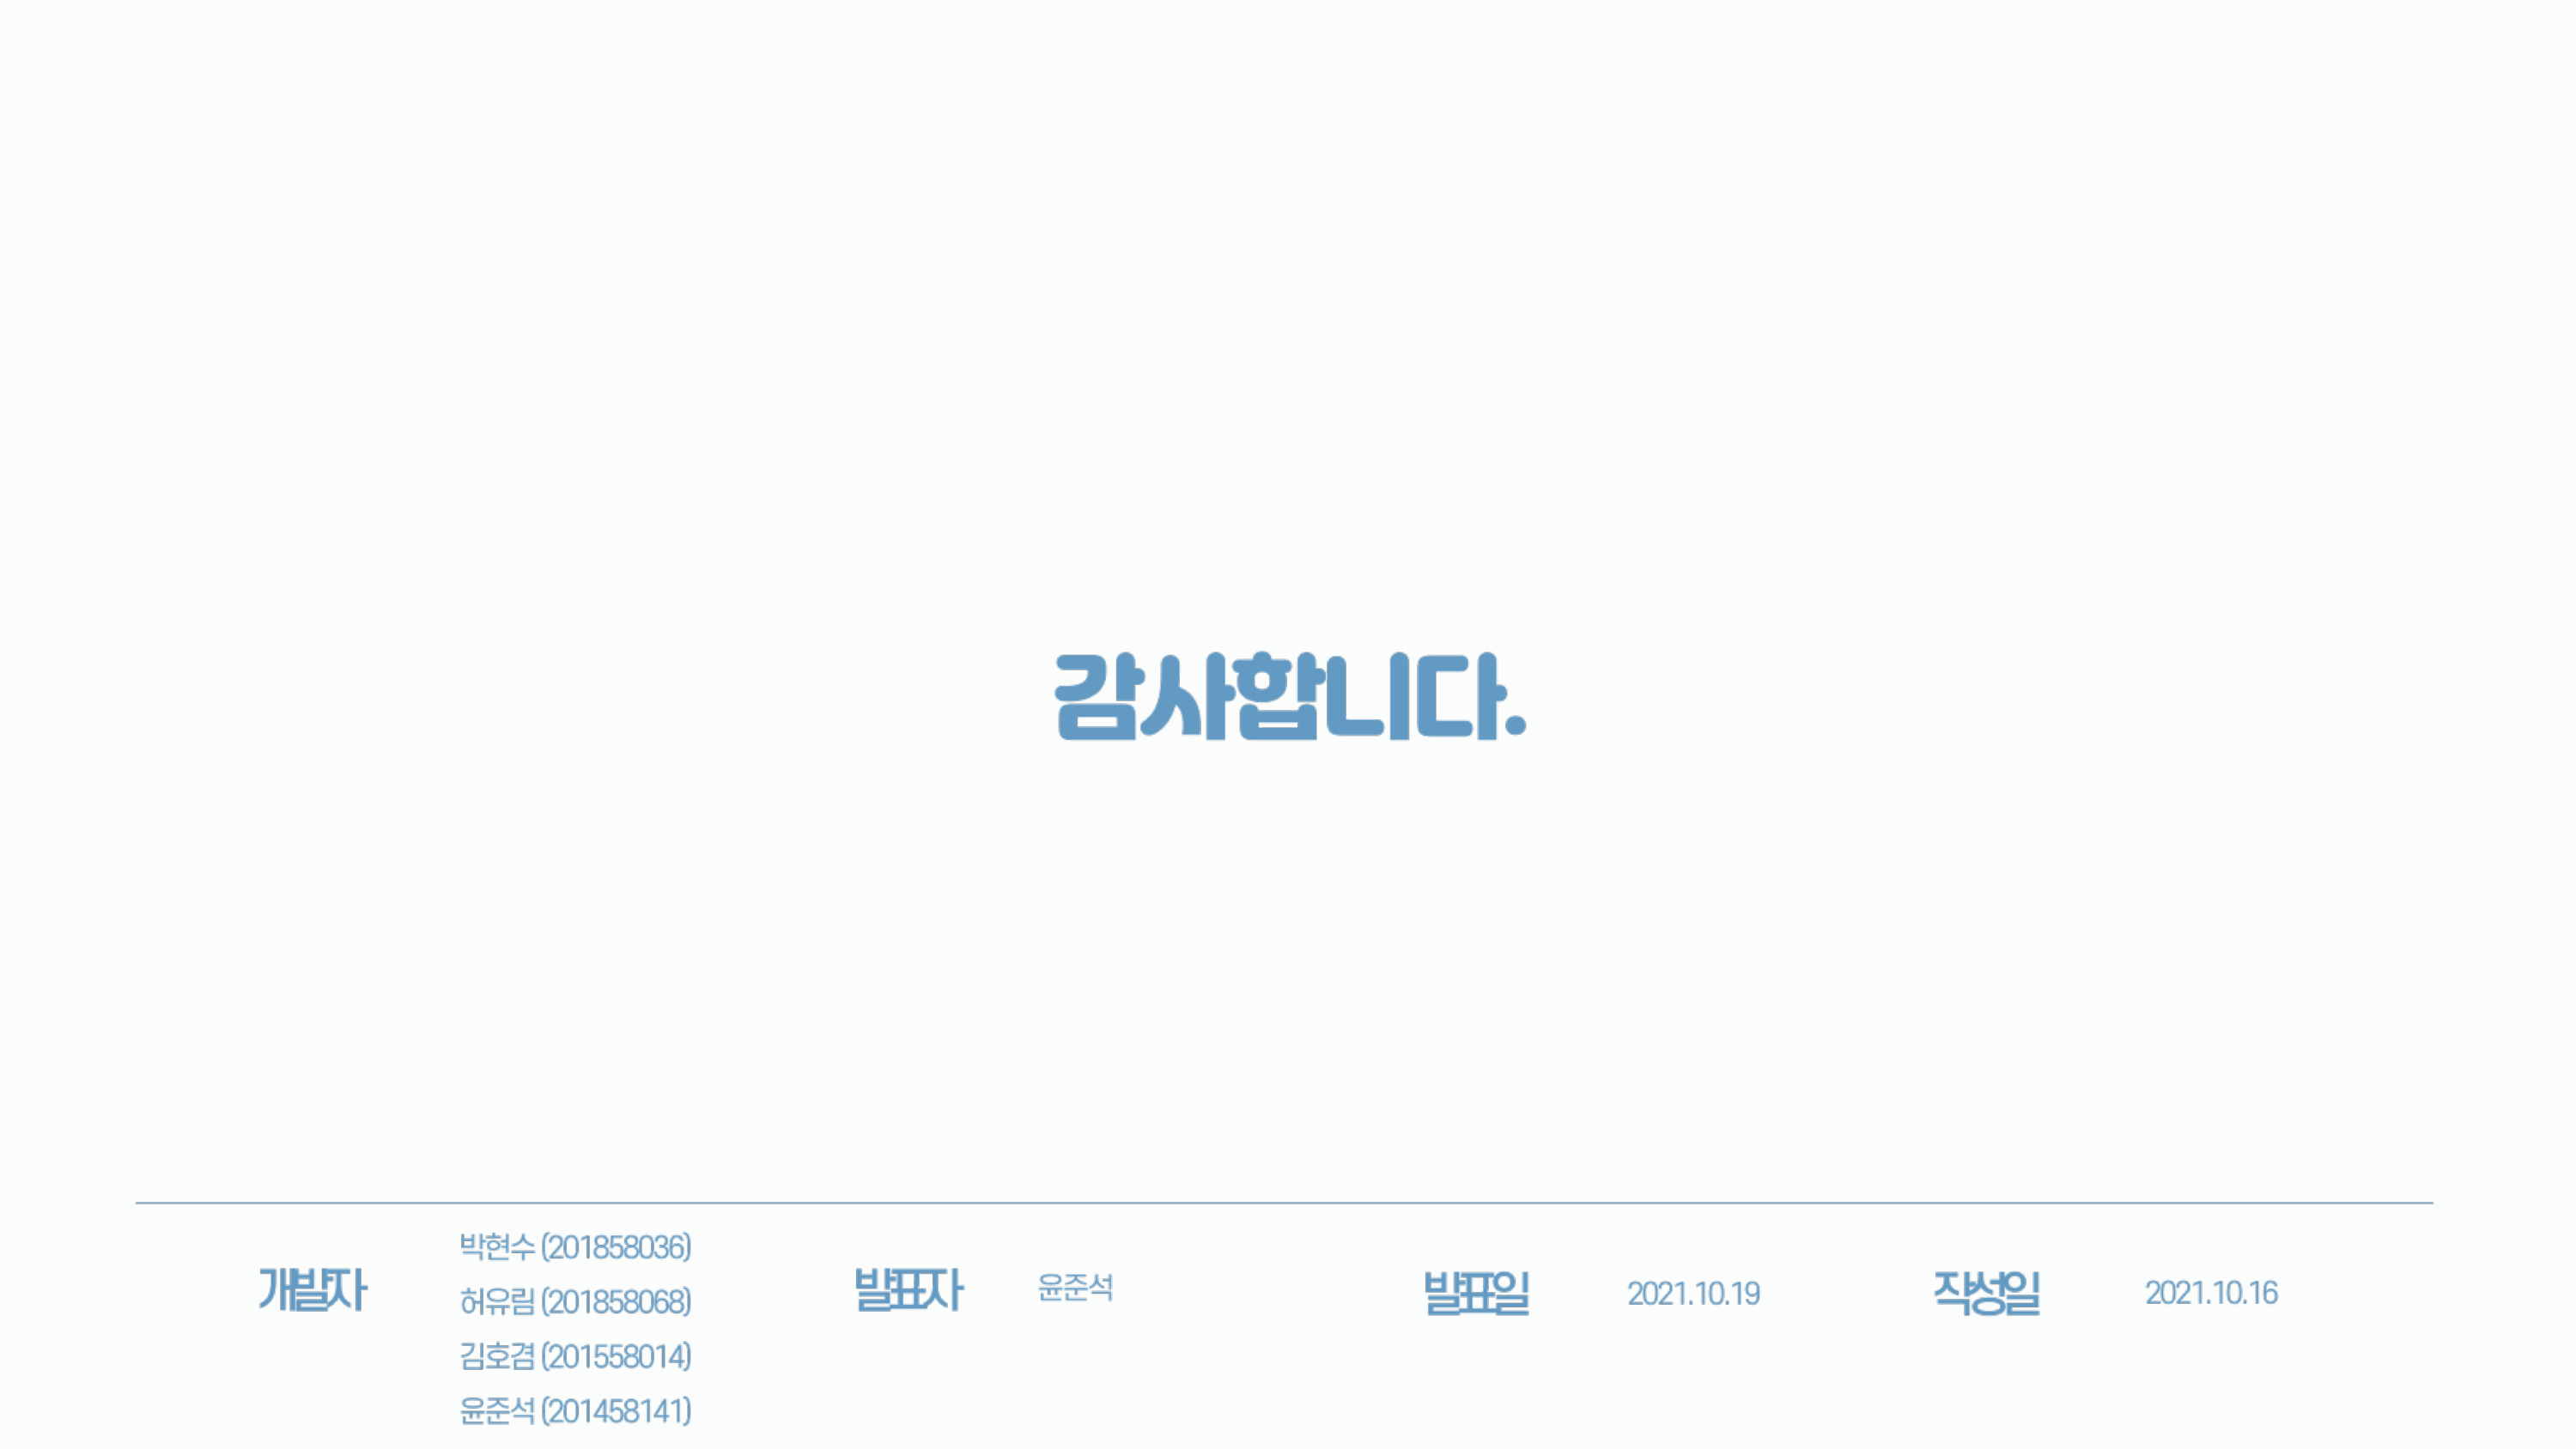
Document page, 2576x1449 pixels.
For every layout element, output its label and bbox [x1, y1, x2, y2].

picture [454, 1222, 707, 1449]
picture [152, 1249, 391, 1355]
picture [1414, 1253, 1556, 1359]
picture [1622, 1268, 1776, 1335]
picture [841, 619, 1574, 806]
text_box [136, 1201, 2434, 1206]
picture [1033, 1263, 1130, 1329]
picture [2140, 1267, 2293, 1334]
picture [1925, 1253, 2067, 1359]
picture [846, 1249, 987, 1355]
